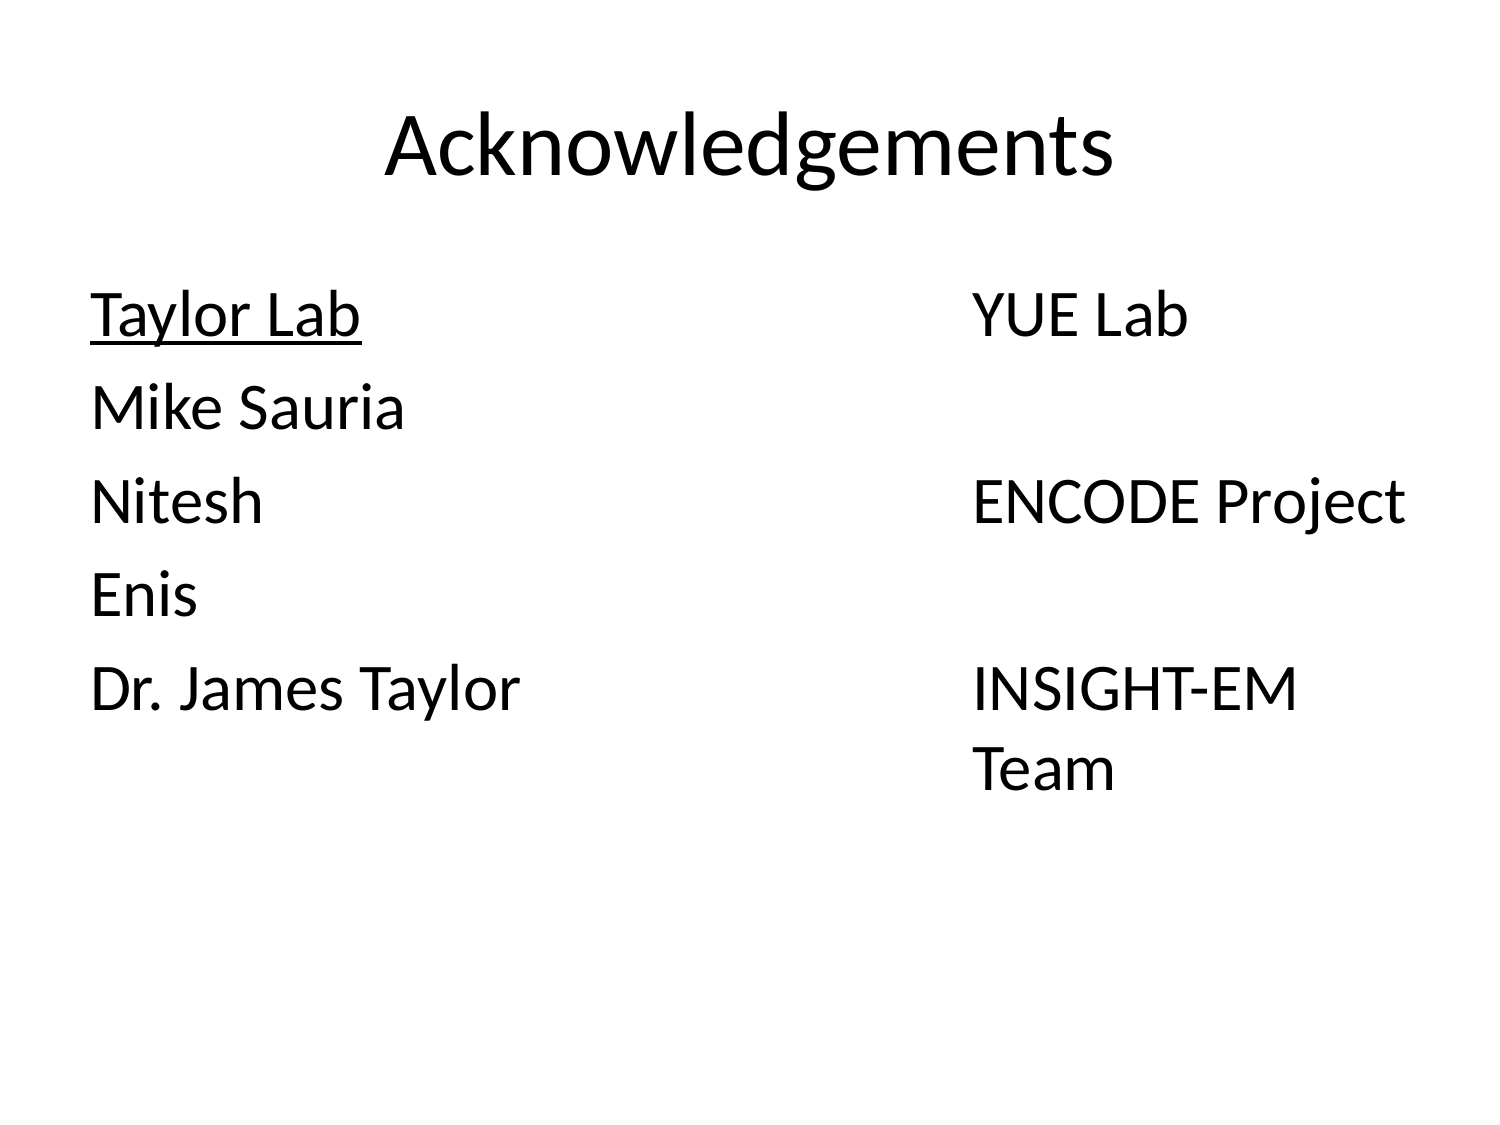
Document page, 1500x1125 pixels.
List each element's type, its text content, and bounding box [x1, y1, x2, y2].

list Taylor Lab Mike Sauria Nitesh Enis Dr. James Taylor [75, 262, 569, 1005]
title Acknowledgements [75, 45, 1425, 233]
text_box YUE Lab ENCODE Project INSIGHT-EM Team [957, 262, 1451, 1005]
